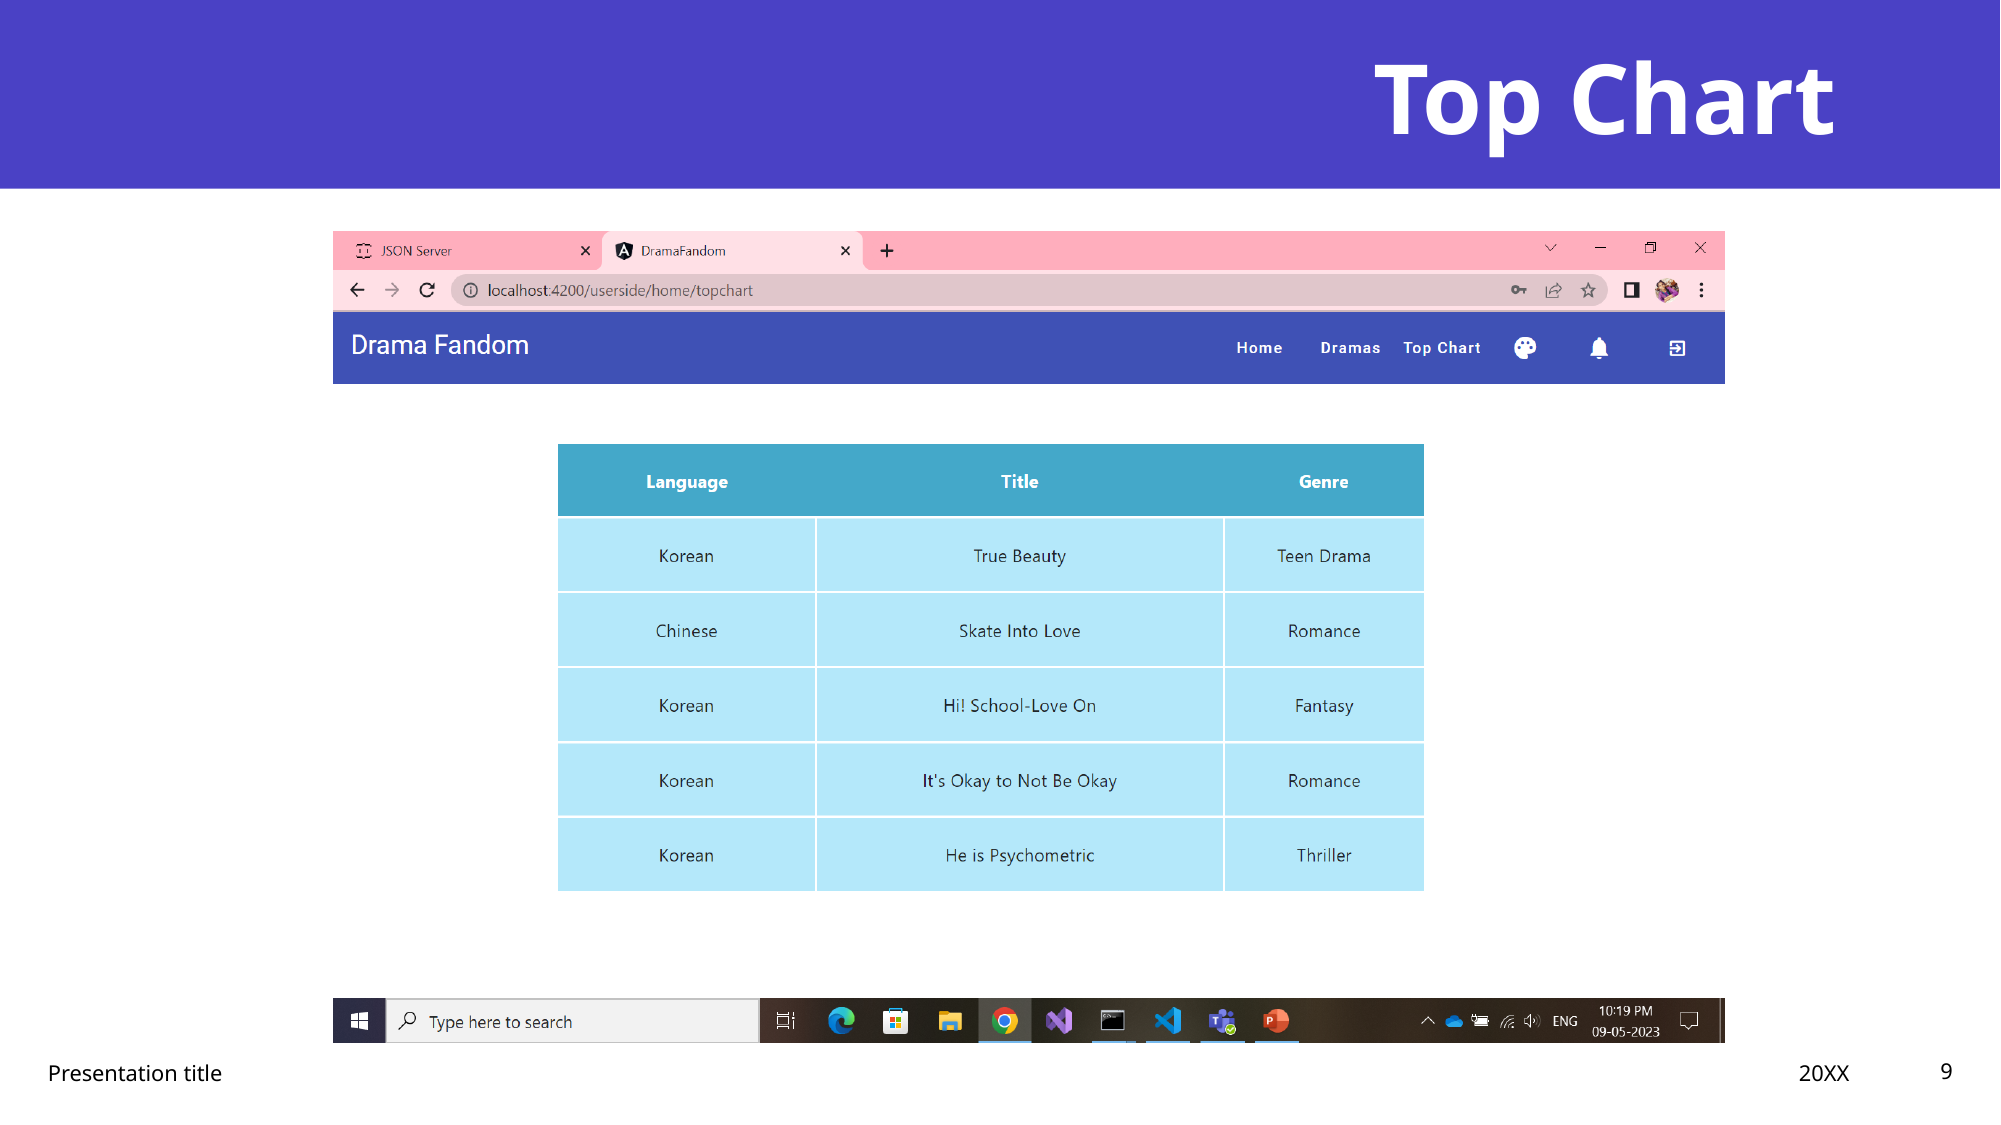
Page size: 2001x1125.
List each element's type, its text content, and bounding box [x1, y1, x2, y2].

footer Presentation title [33, 1042, 827, 1103]
title Top Chart [308, 30, 1852, 162]
picture [333, 231, 1725, 1043]
slide_number 20XX [1150, 1042, 1864, 1103]
slide_number 9 [1864, 1042, 1968, 1103]
